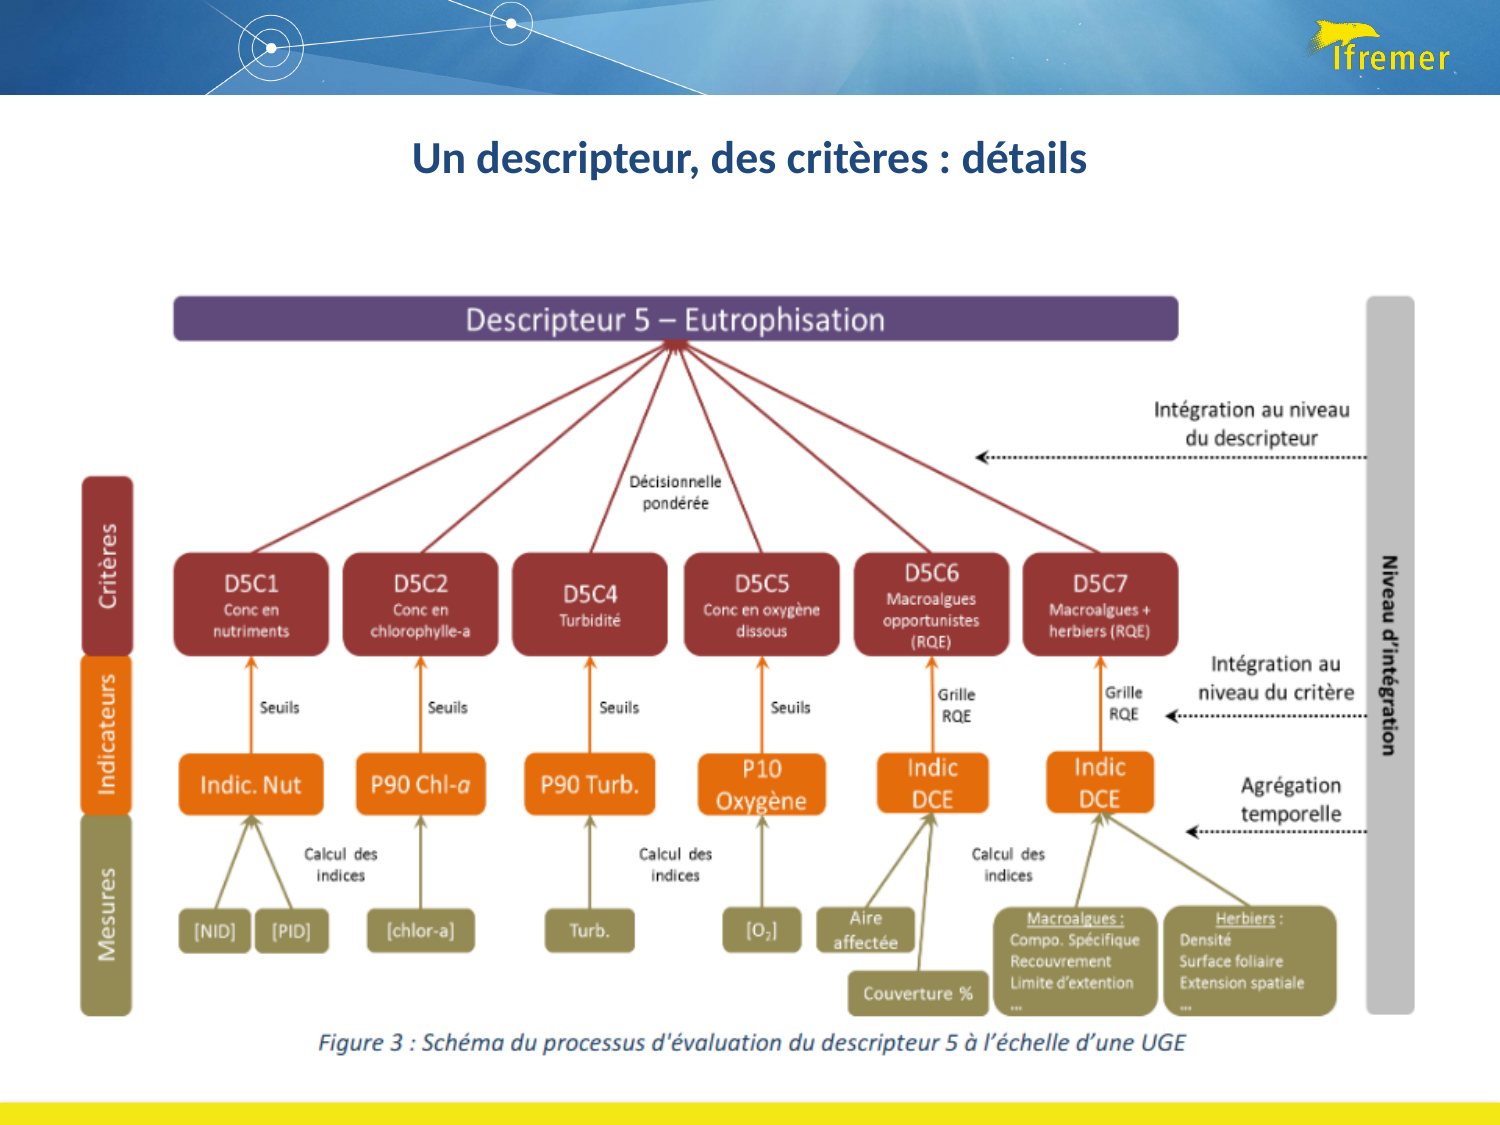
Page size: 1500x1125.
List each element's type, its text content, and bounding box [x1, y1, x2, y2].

picture [0, 0, 1500, 95]
picture [34, 256, 1466, 1076]
text_box Un descripteur, des critères : détails [75, 118, 1425, 192]
